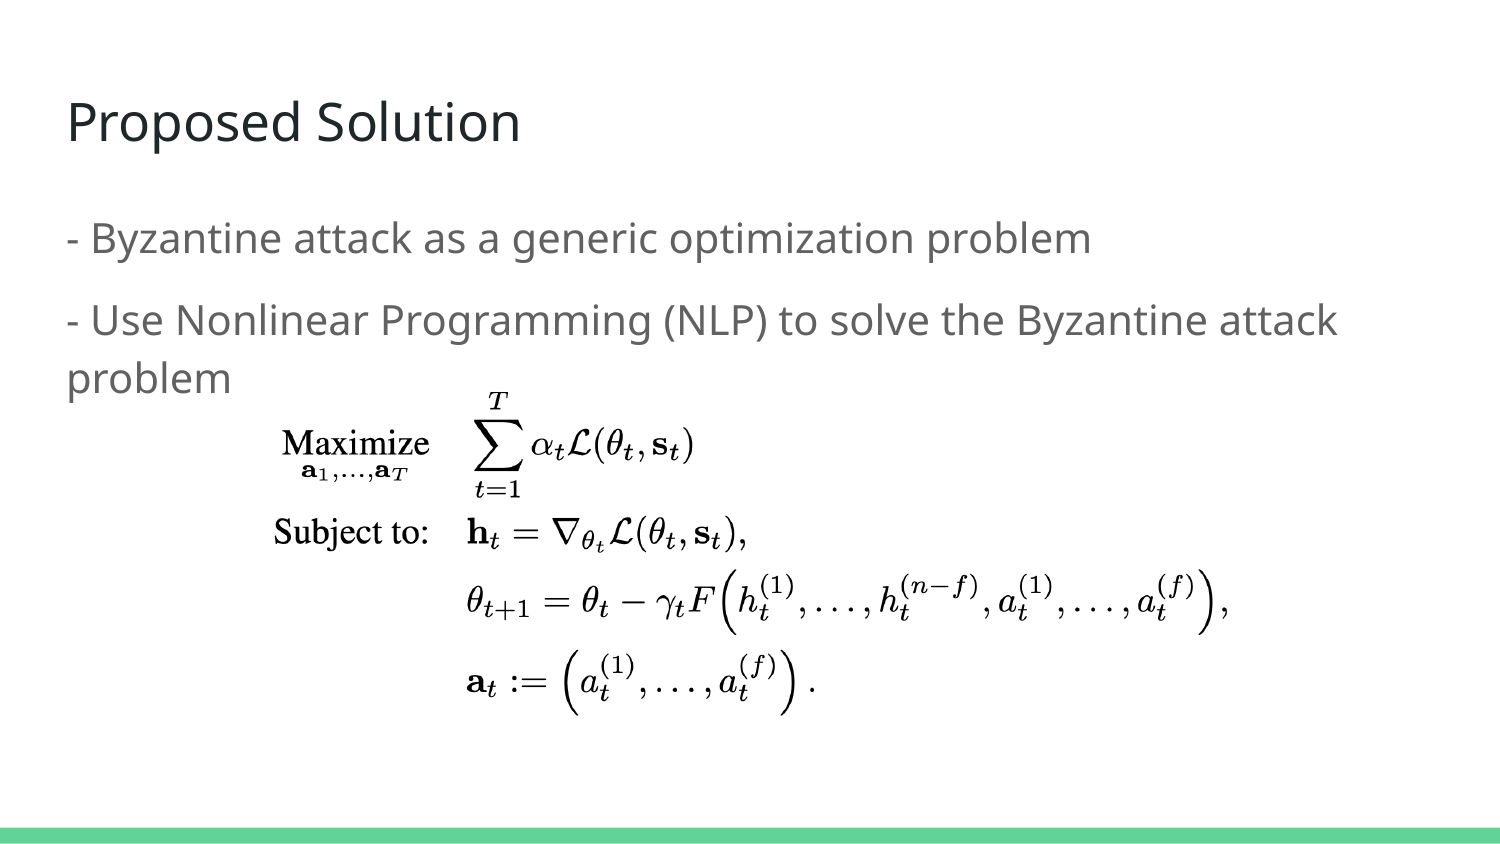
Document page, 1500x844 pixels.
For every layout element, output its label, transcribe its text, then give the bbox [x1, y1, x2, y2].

picture [268, 384, 1232, 724]
list - Byzantine attack as a generic optimization problem - Use Nonlinear Programming (NLP) to solve the Byzantine attack problem [51, 189, 1449, 750]
title Proposed Solution [51, 72, 1449, 167]
